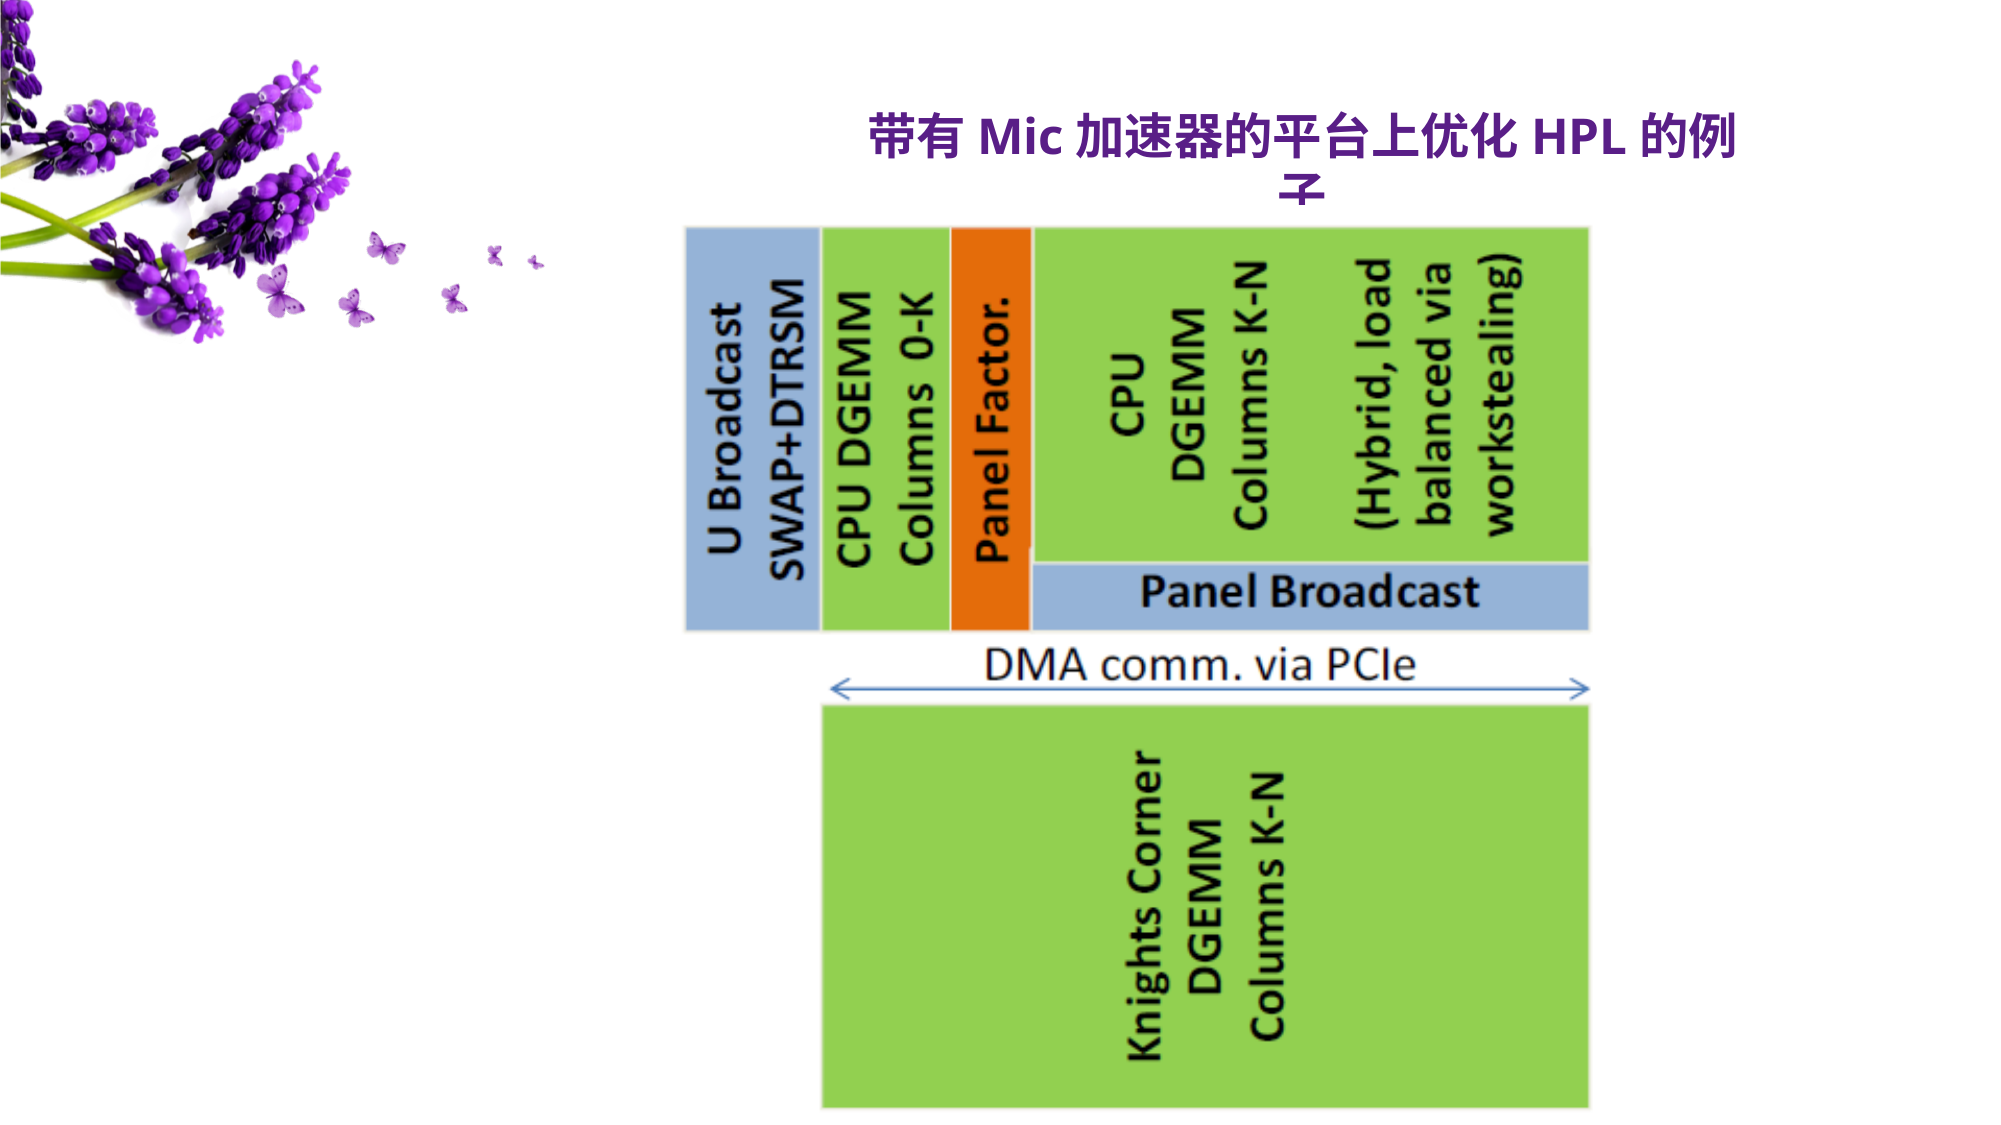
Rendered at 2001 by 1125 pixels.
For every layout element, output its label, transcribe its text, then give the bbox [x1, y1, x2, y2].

picture [1, 0, 552, 435]
text_box 带有Mic加速器的平台上优化HPL的例子 [832, 97, 1773, 231]
picture [663, 205, 1620, 1125]
